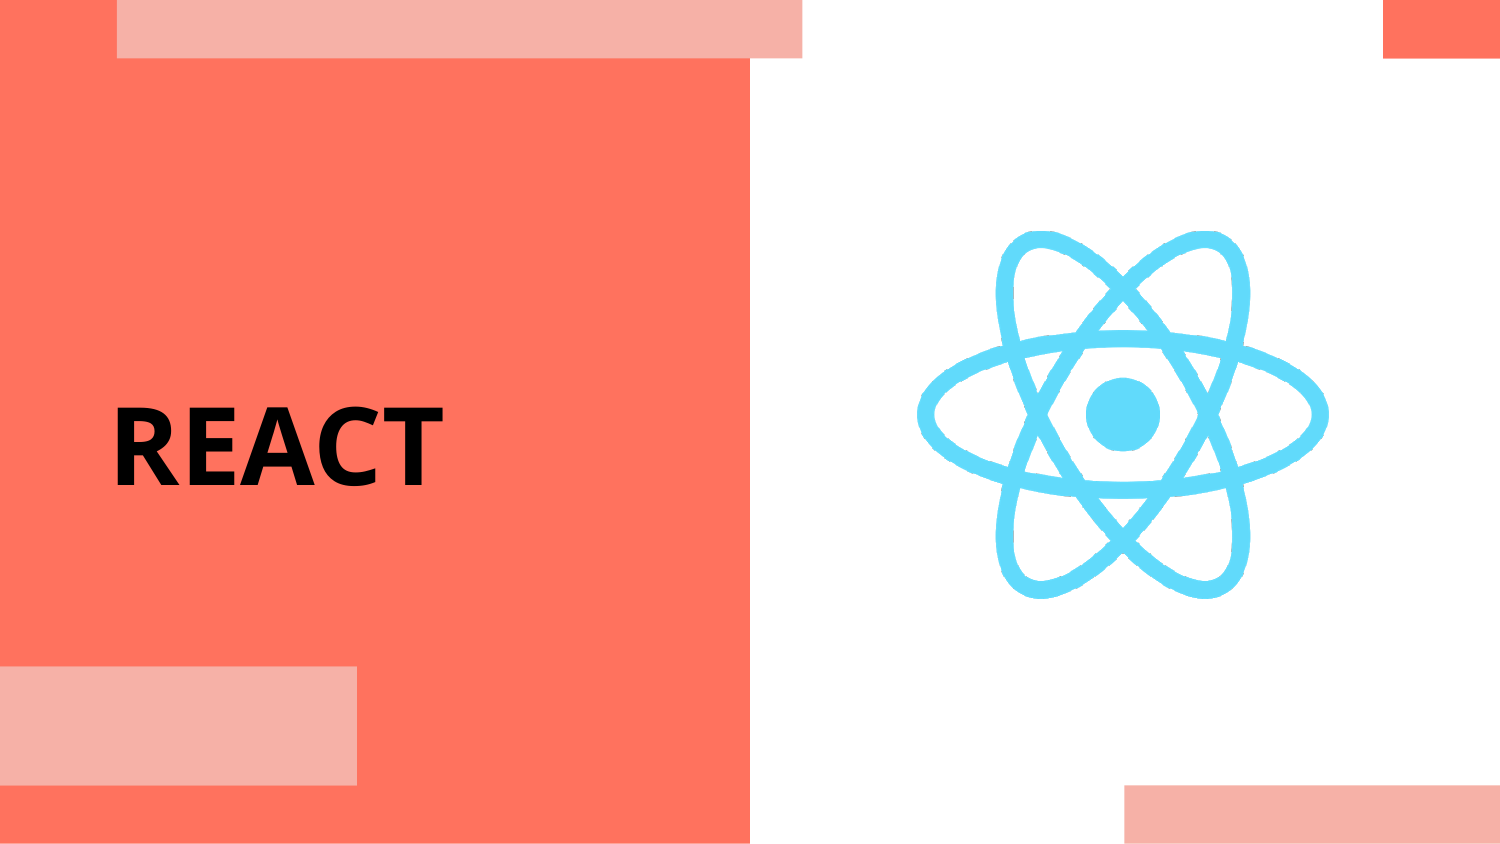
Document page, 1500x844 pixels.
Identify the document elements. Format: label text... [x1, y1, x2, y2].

title REACT [93, 160, 704, 523]
text_box [0, 666, 357, 786]
picture [887, 186, 1359, 658]
